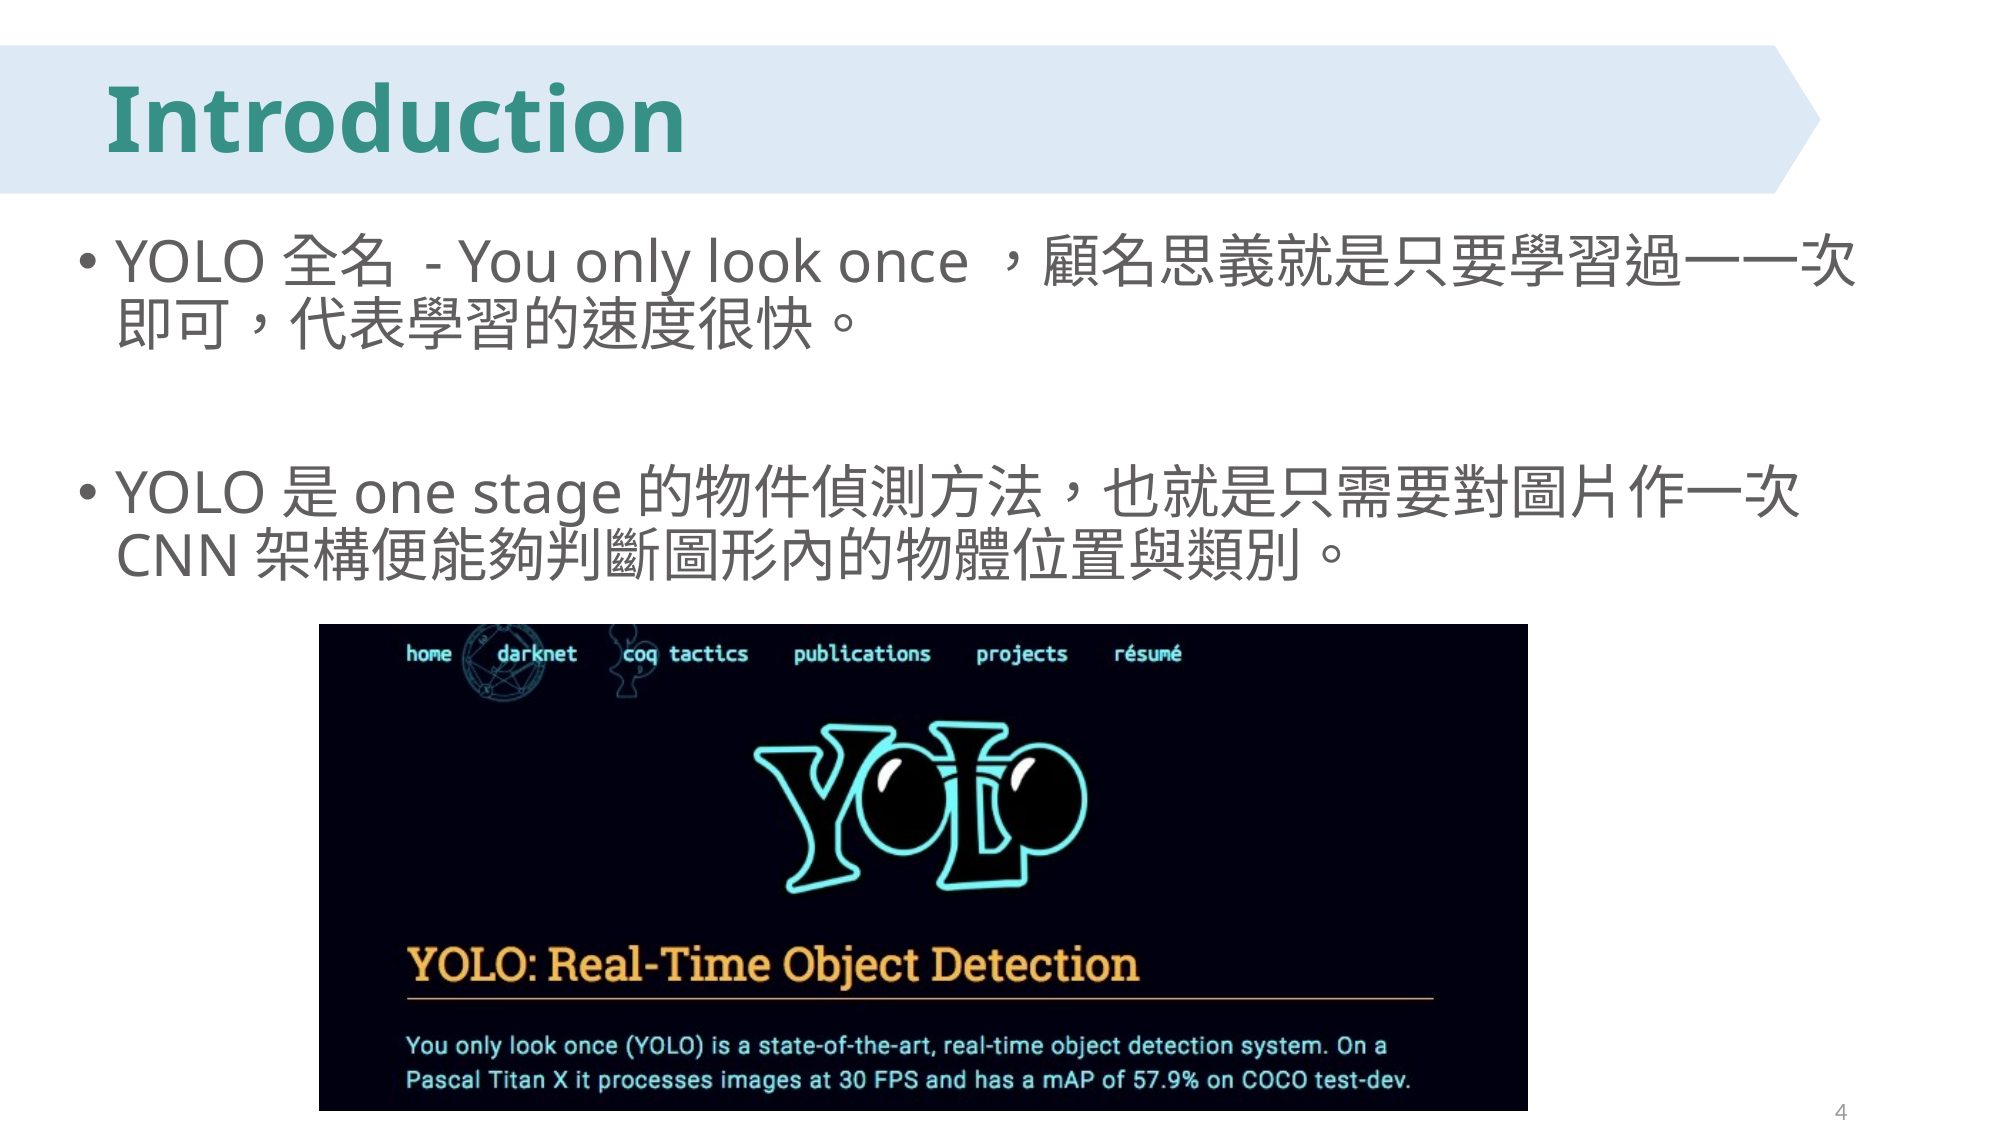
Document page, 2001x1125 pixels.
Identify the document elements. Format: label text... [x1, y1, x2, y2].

title Introduction [91, 59, 1756, 187]
list YOLO全名 - You only look once，顧名思義就是只要學習過一一次即可，代表學習的速度很快。 YOLO是one stage的物件偵測方法，也就是只需要對圖片作一次 CNN架構便能夠判斷圖形內的物體位置與類別。 [62, 224, 1886, 600]
slide_number 4 [1412, 1096, 1863, 1125]
picture [319, 624, 1528, 1111]
